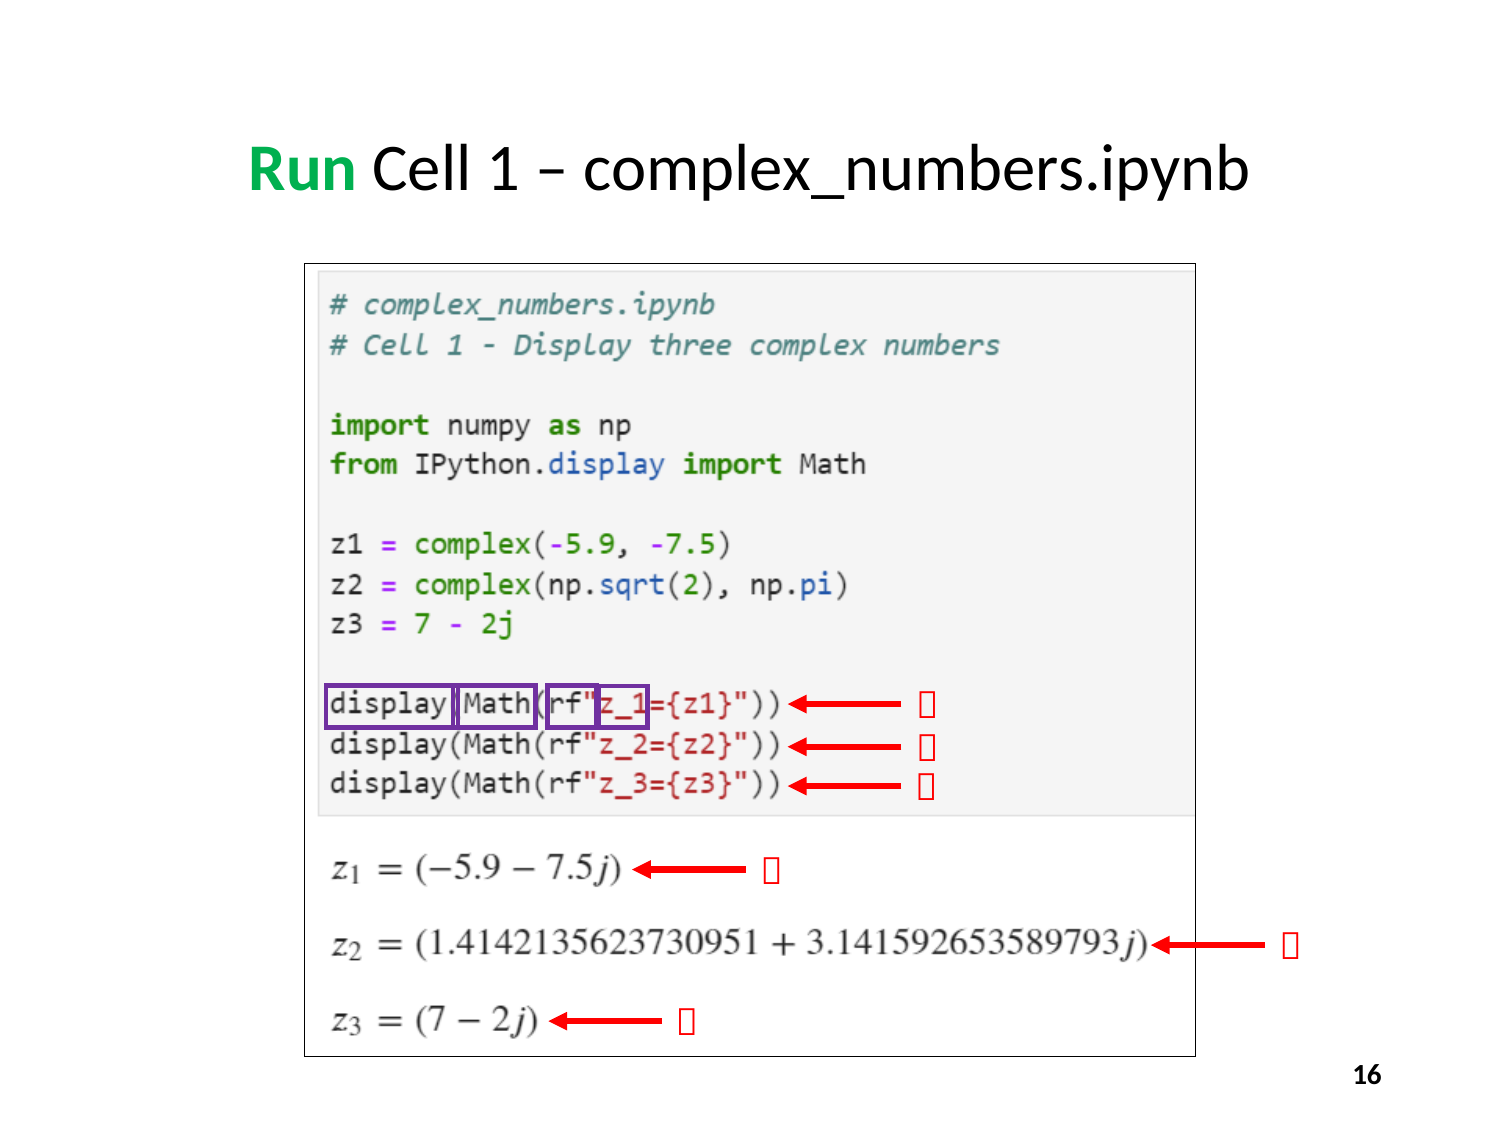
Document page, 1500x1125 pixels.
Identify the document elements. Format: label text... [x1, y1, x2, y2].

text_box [787, 673, 965, 716]
picture [304, 263, 1196, 1057]
title Run Cell 1 – complex_numbers.ipynb [103, 59, 1397, 278]
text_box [787, 755, 963, 817]
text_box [1150, 914, 1328, 976]
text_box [548, 990, 724, 1052]
slide_number 16 [1059, 1042, 1397, 1103]
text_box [787, 716, 965, 778]
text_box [631, 839, 809, 900]
